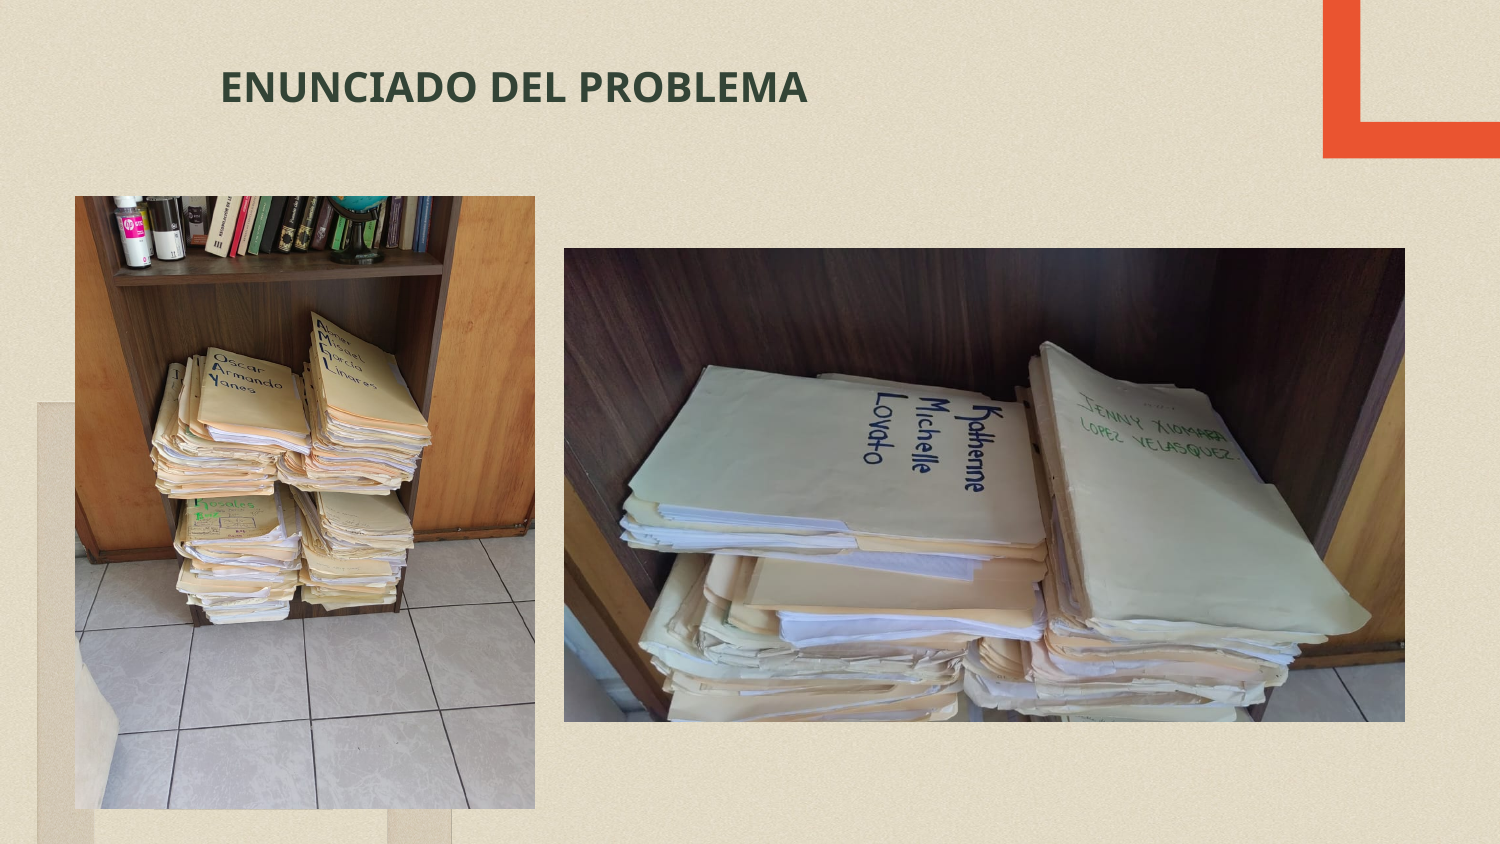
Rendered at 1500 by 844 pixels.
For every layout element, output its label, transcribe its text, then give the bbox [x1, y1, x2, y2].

picture [1361, 0, 1500, 121]
title ENUNCIADO DEL PROBLEMA [204, 45, 889, 126]
picture [0, 0, 1500, 844]
